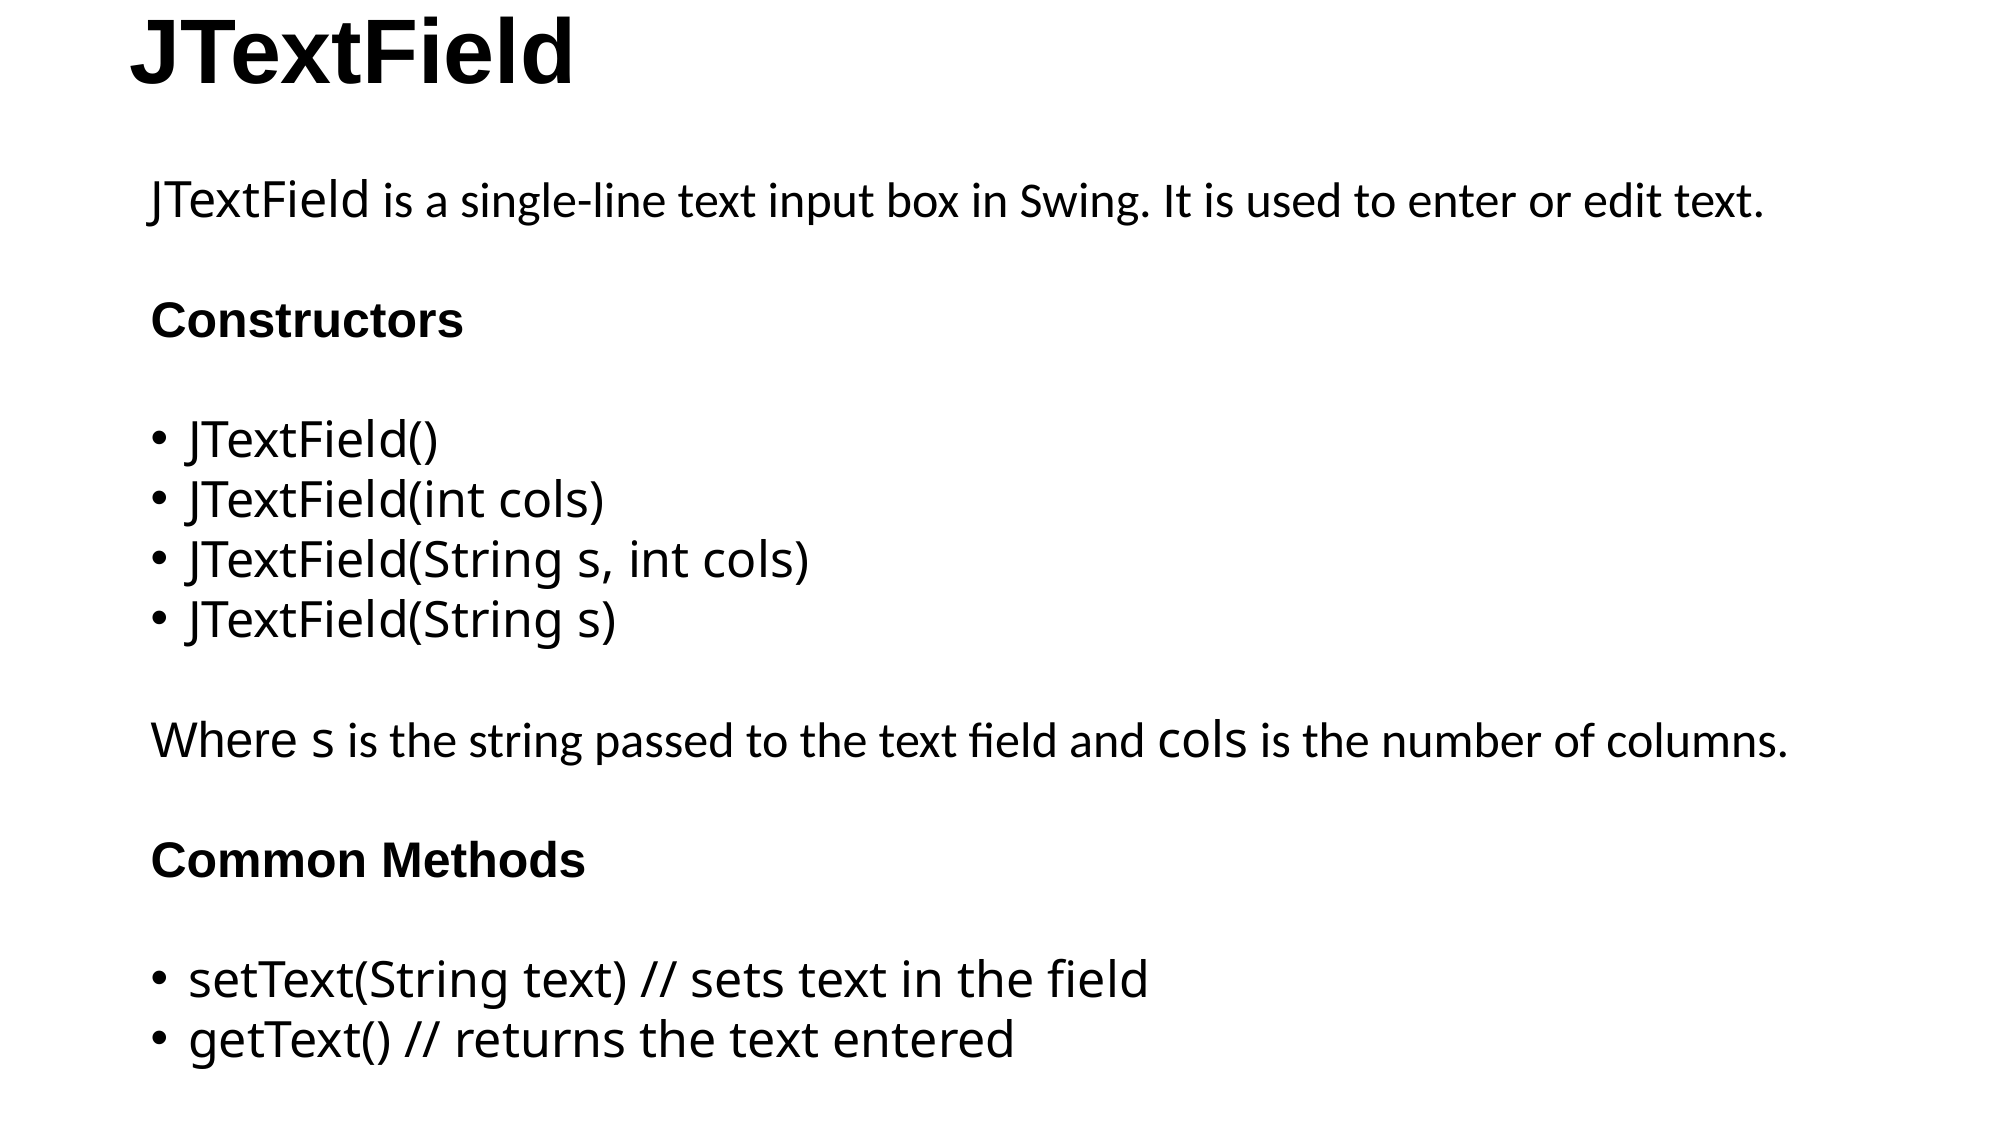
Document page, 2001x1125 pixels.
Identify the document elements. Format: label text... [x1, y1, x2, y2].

list JTextField is a single-line text input box in Swing. It is used to enter or edit text. Constructors JTextField() JTextField(int cols) JTextField(String s, int cols) JTextField(String s) Where s is the string passed to the text field and cols is the number of columns. Common Methods setText(String text) // sets text in the field getText() // returns the text entered [135, 159, 1819, 1075]
title JTextField [114, 0, 1840, 218]
